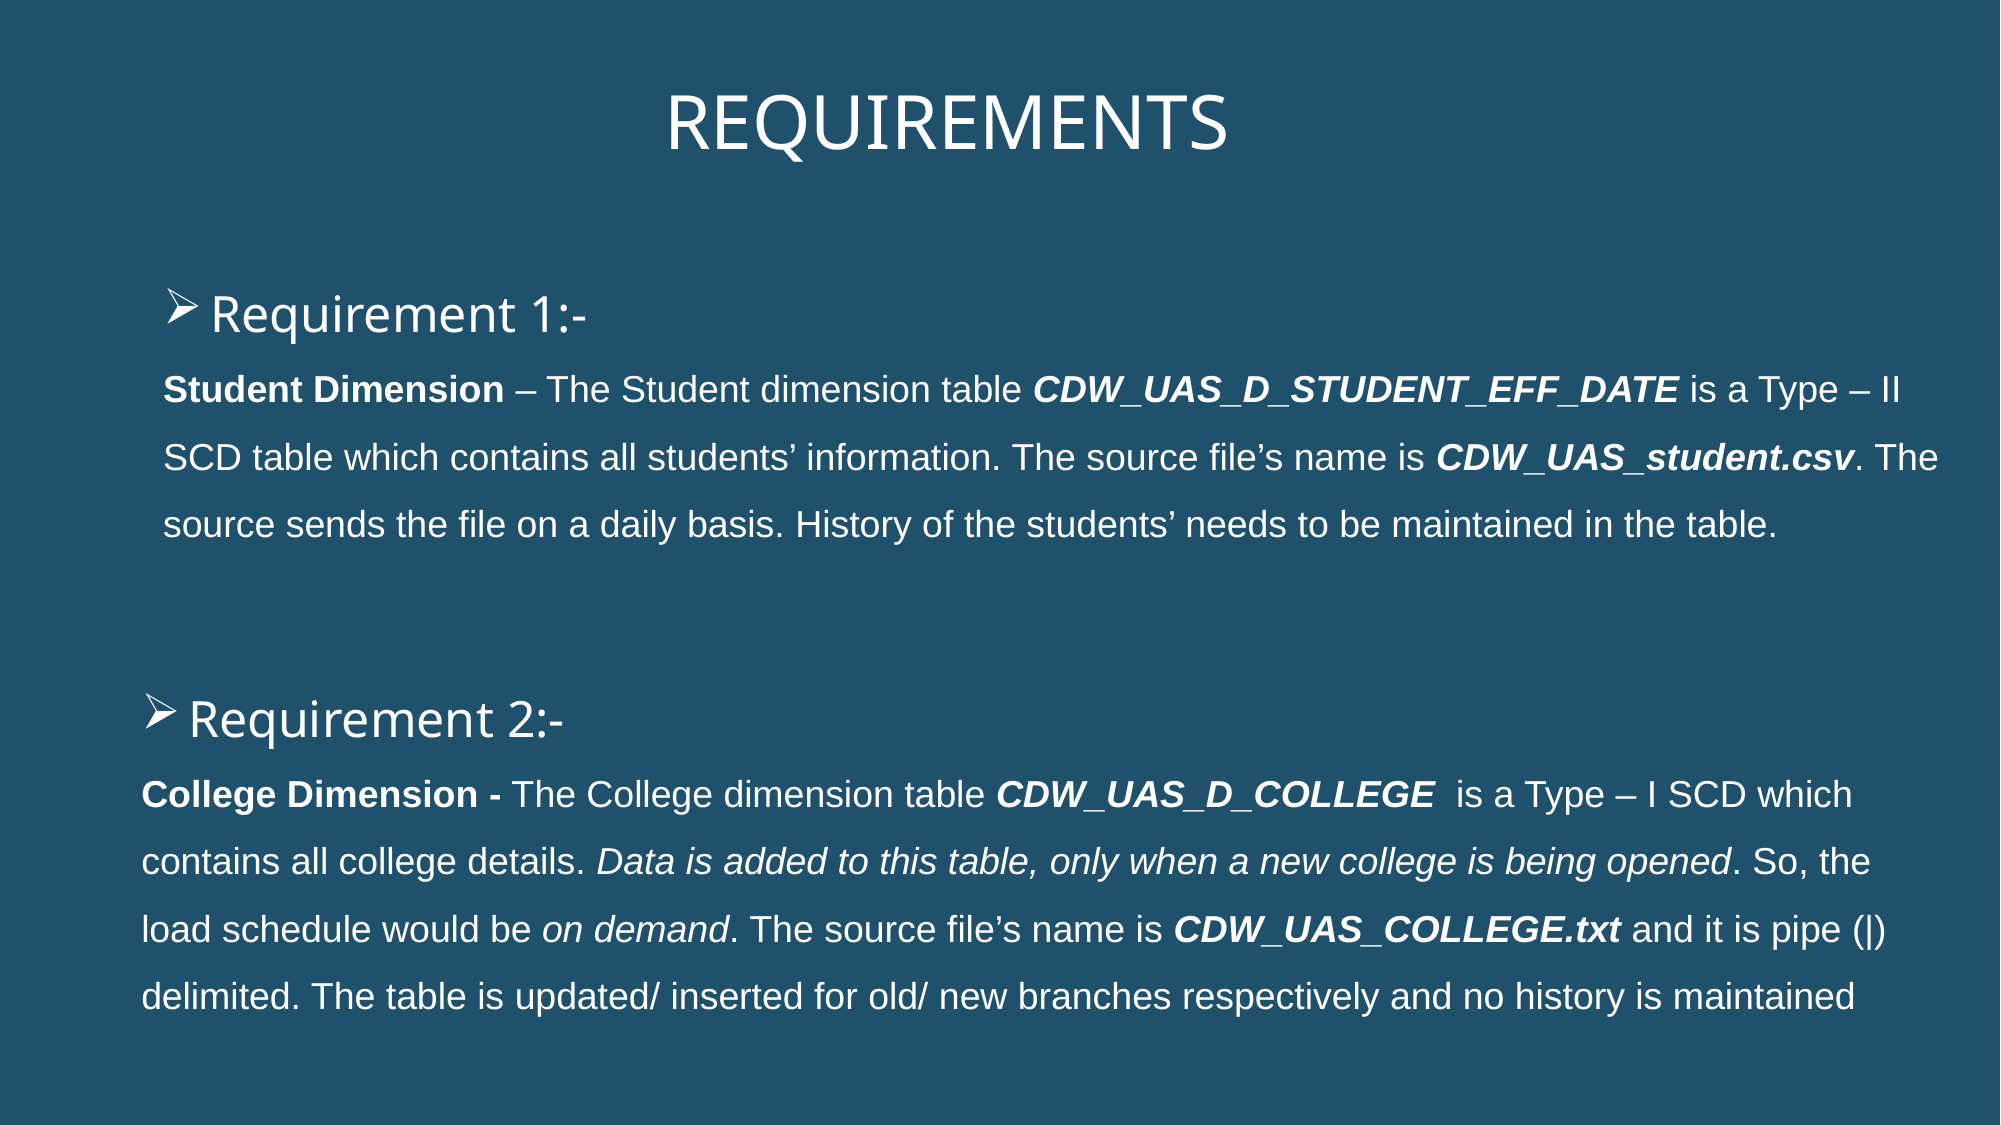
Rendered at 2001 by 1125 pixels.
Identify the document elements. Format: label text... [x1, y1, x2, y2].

text_box Requirement 2:- College Dimension - The College dimension table CDW_UAS_D_COLLEGE is a Type – I SCD which contains all college details. Data is added to this table, only when a new college is being opened. So, the load schedule would be on demand. The source file’s name is CDW_UAS_COLLEGE.txt and it is pipe (|) delimited. The table is updated/ inserted for old/ new branches respectively and no history is maintained [126, 649, 1946, 1025]
text_box Requirement 1:- Student Dimension – The Student dimension table CDW_UAS_D_STUDENT_EFF_DATE is a Type – II SCD table which contains all students’ information. The source file’s name is CDW_UAS_student.csv. The source sends the file on a daily basis. History of the students’ needs to be maintained in the table. [148, 245, 1968, 598]
text_box REQUIREMENTS [620, 67, 1274, 173]
